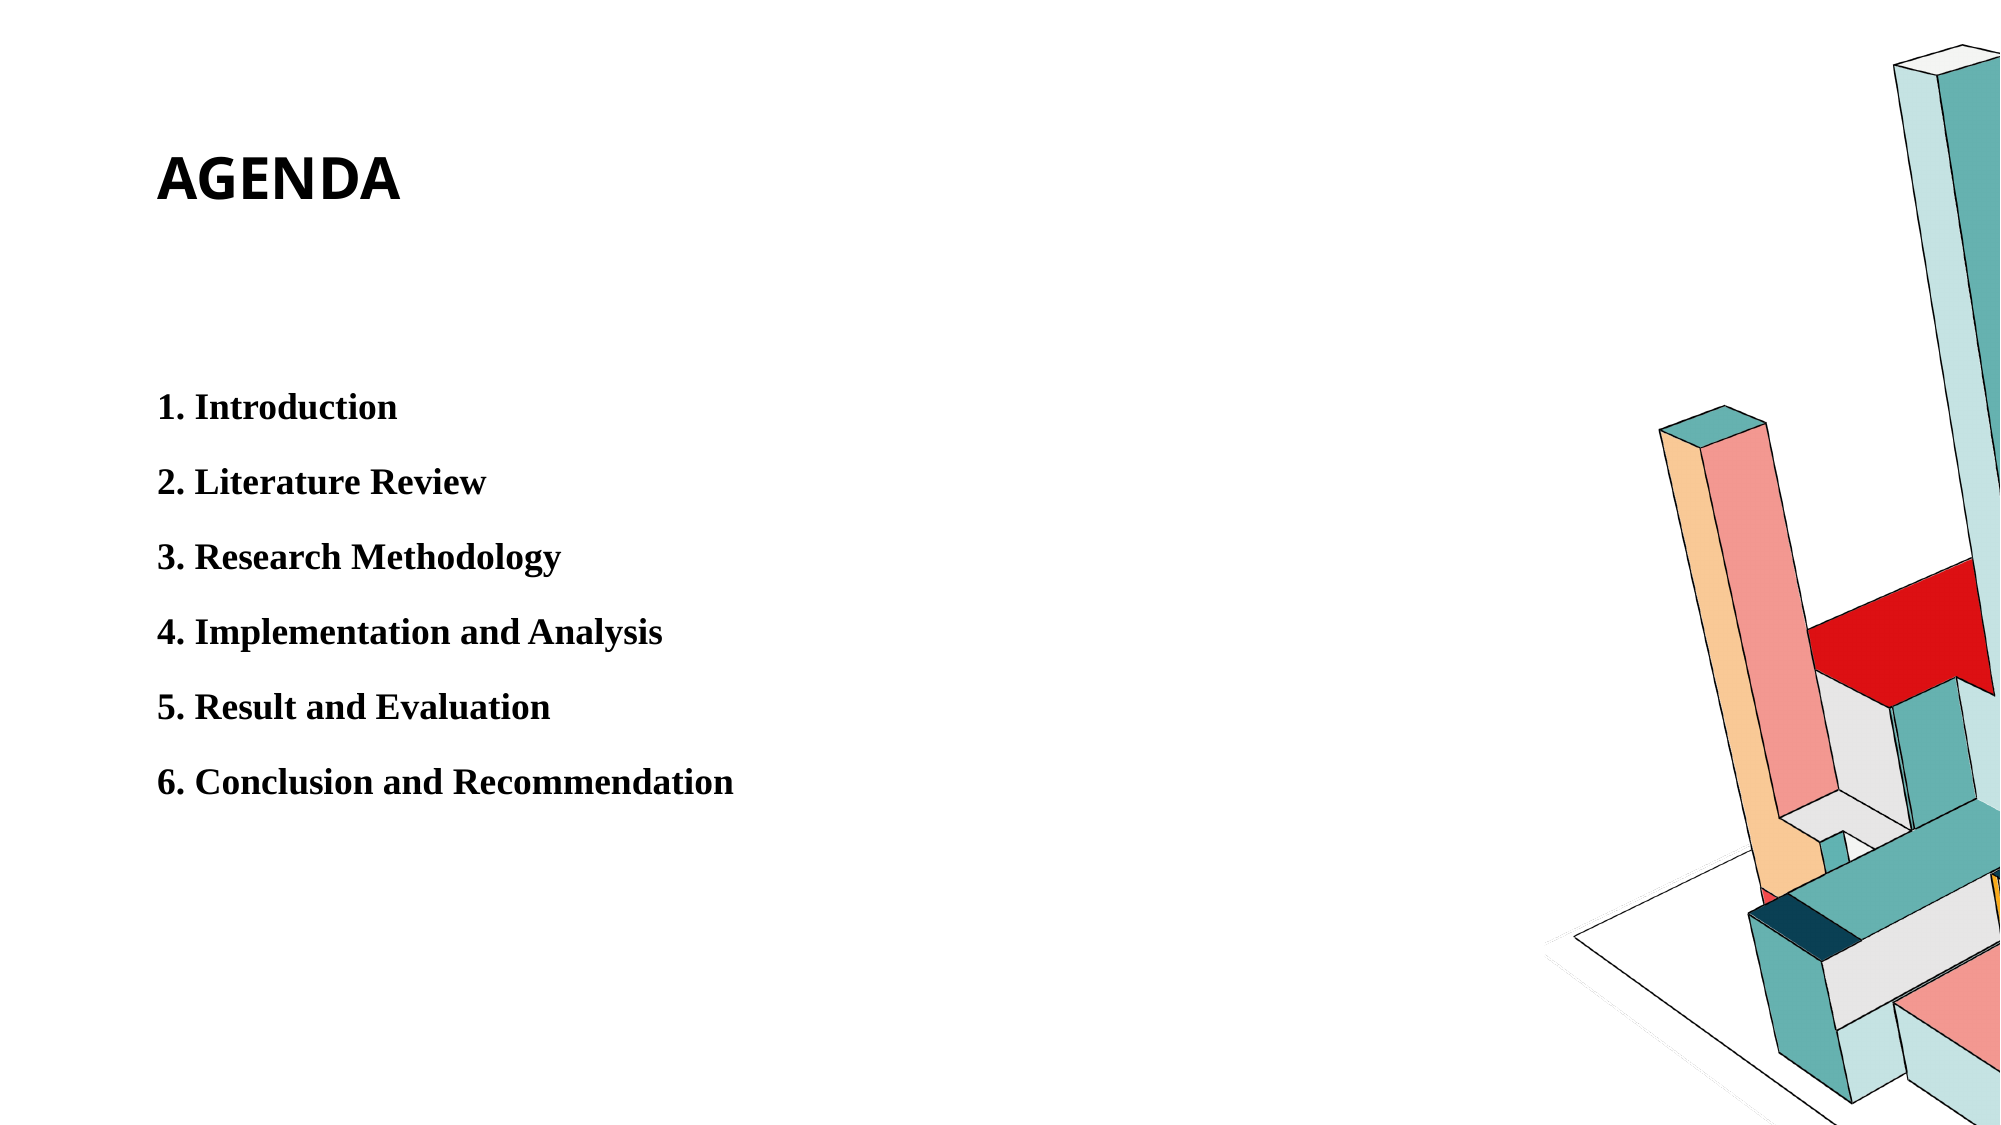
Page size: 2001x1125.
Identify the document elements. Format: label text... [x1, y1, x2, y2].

title agenda [142, 11, 1103, 219]
picture [1544, 43, 2000, 1125]
list Introduction Literature Review Research Methodology Implementation and Analysis Result and Evaluation Conclusion and Recommendation [142, 219, 1508, 1073]
